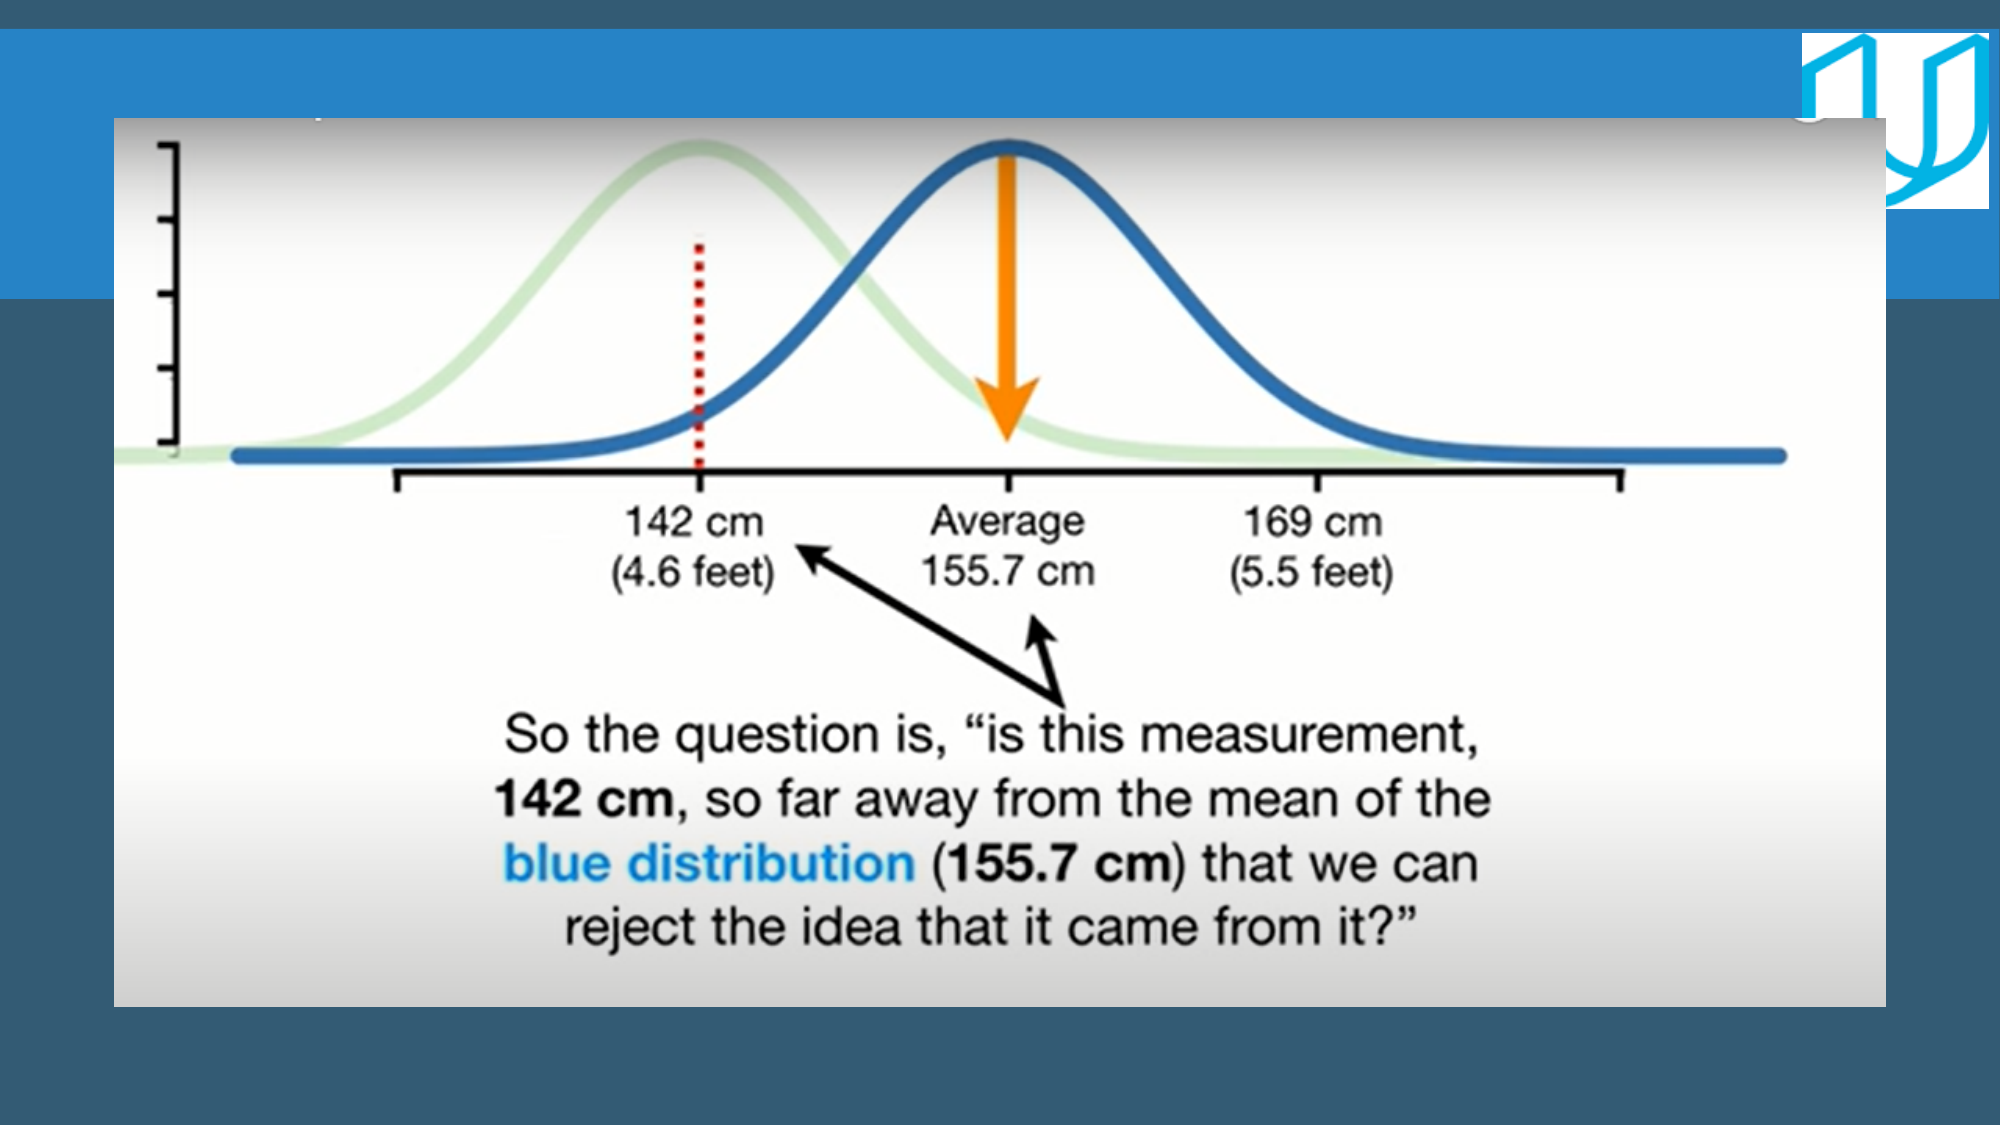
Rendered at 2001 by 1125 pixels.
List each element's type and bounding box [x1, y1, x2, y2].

picture [114, 33, 1989, 1007]
picture [1933, 47, 1974, 167]
